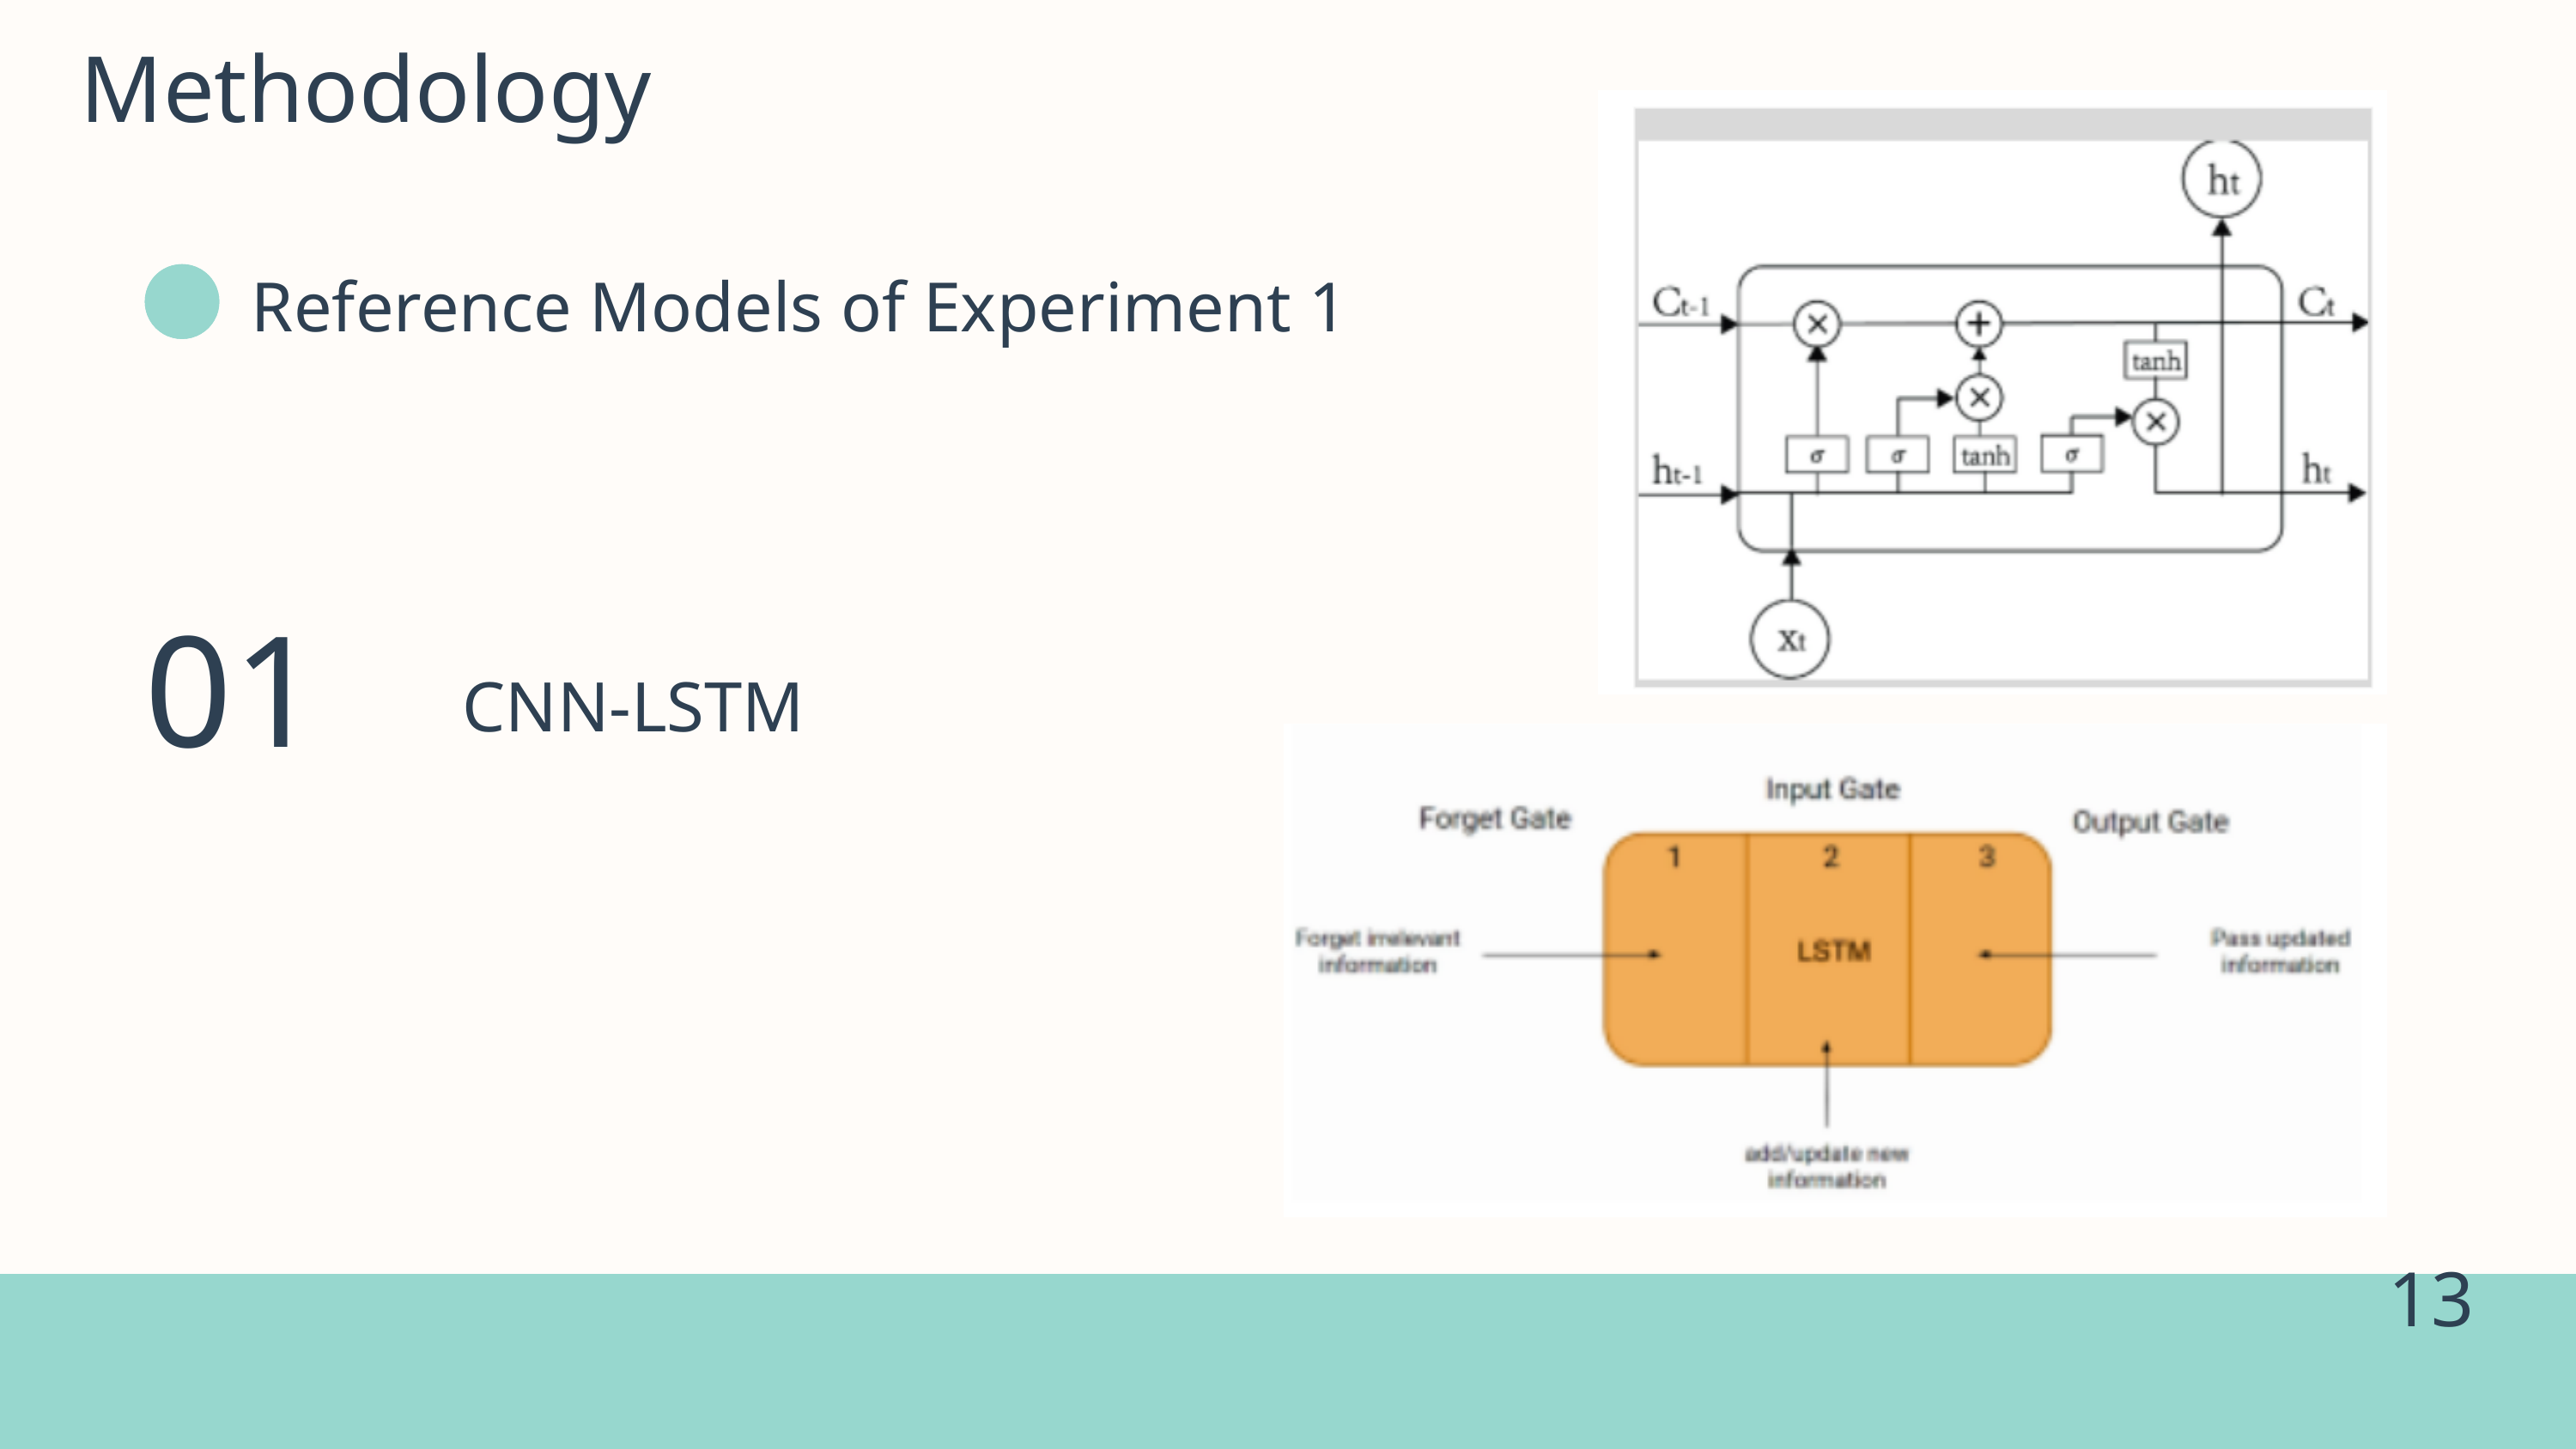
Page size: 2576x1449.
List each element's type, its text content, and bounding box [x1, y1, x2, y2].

picture [1598, 90, 2388, 694]
picture [1283, 724, 2388, 1217]
text_box 13 [2386, 1236, 2476, 1343]
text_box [144, 601, 1252, 786]
text_box Methodology [80, 39, 861, 141]
text_box [0, 1274, 2576, 1449]
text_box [144, 258, 1594, 339]
